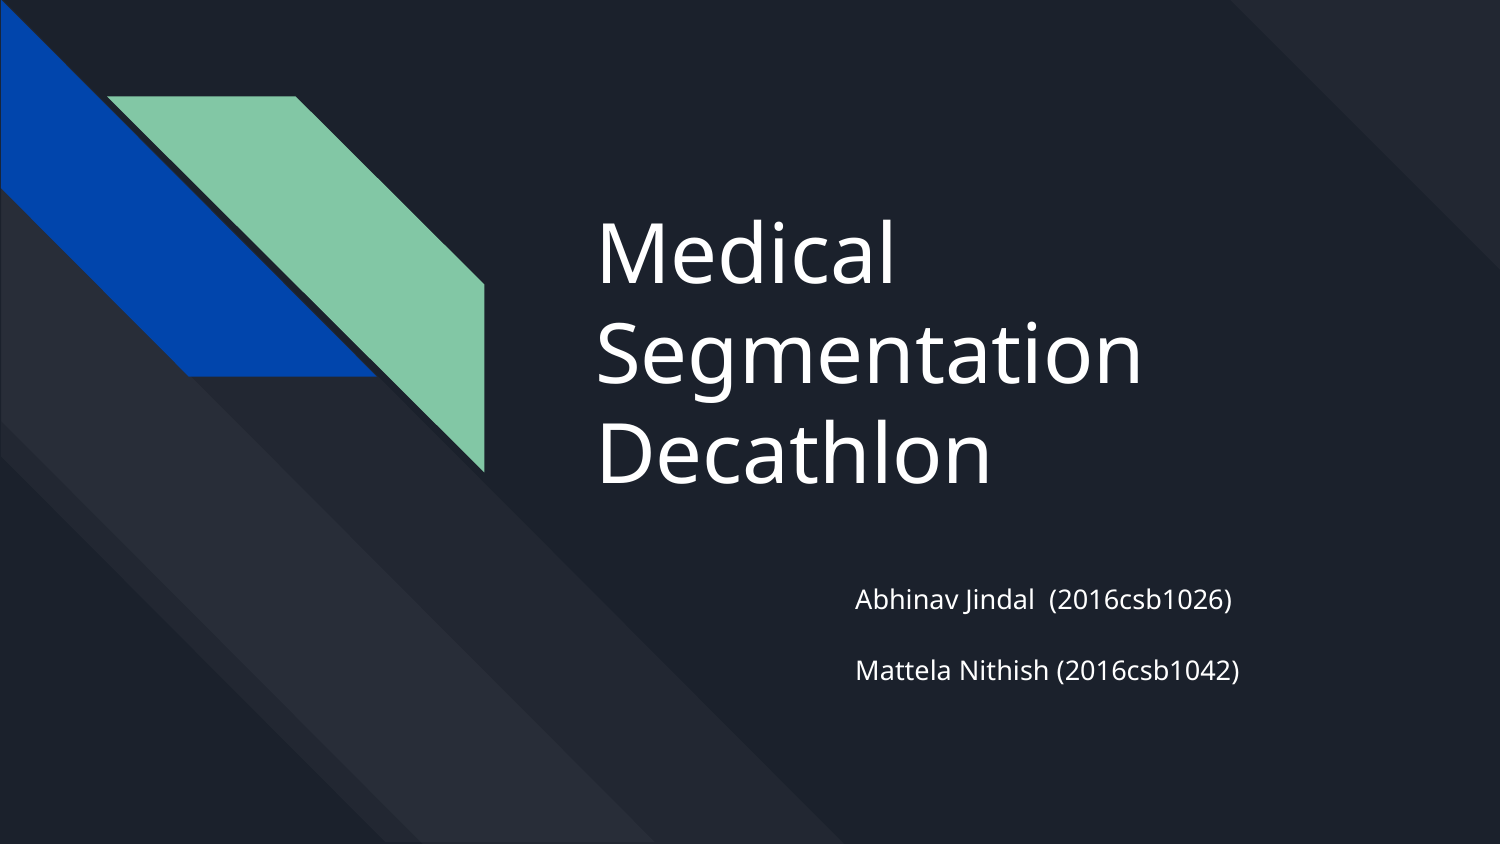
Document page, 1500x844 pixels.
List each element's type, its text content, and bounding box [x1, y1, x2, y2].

title Medical Segmentation Decathlon [580, 185, 1404, 518]
subtitle Abhinav Jindal (2016csb1026) Mattela Nithish (2016csb1042) [840, 562, 1410, 765]
